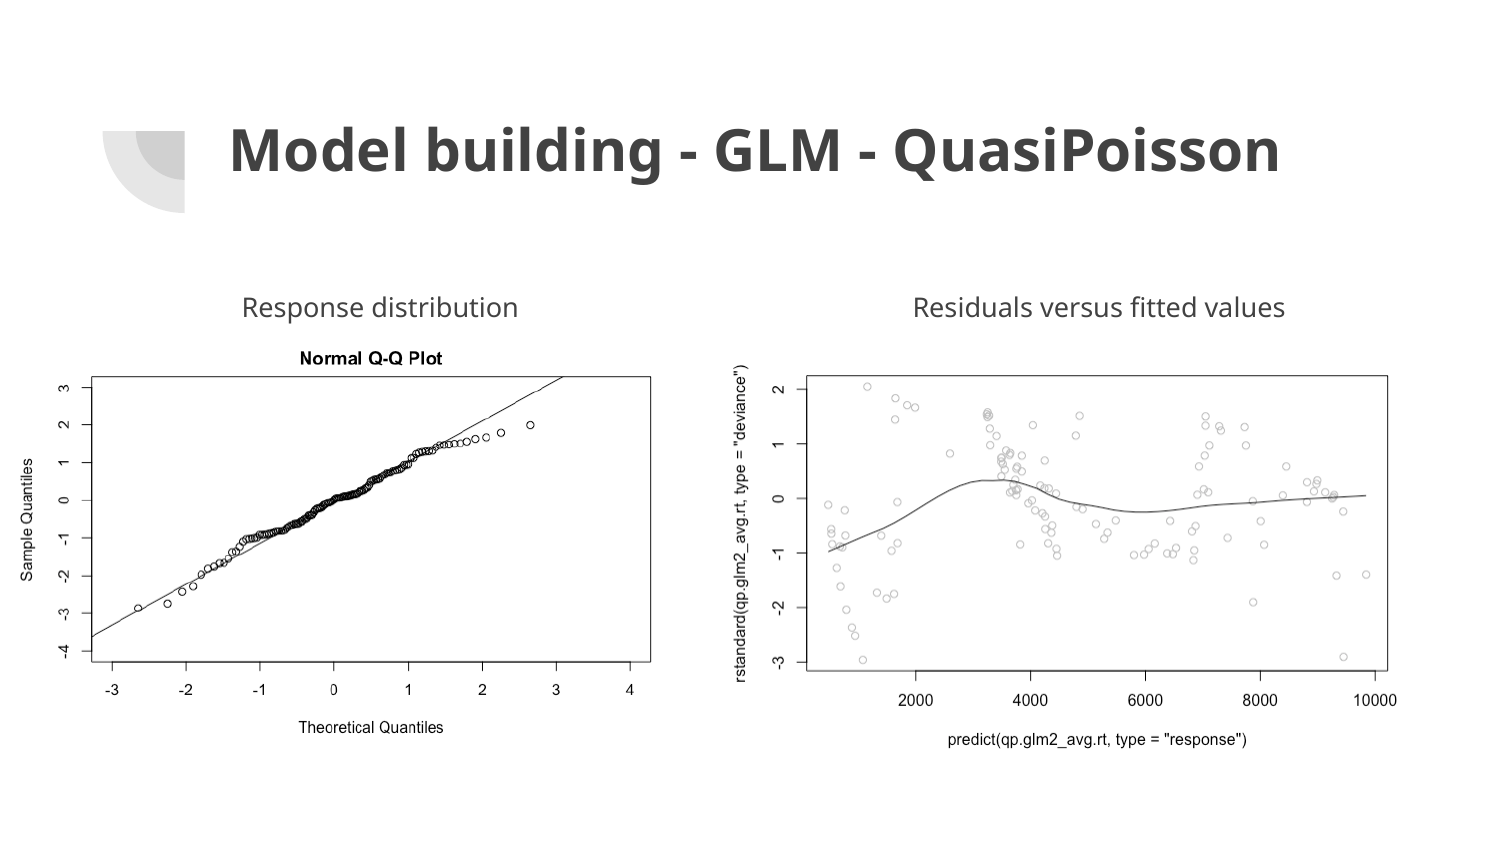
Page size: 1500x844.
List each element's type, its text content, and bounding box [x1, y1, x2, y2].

picture [15, 337, 700, 748]
title Model building - GLM - QuasiPoisson [213, 98, 1368, 218]
picture [725, 337, 1441, 765]
list Response distribution [91, 270, 669, 336]
list Residuals versus fitted values [810, 270, 1388, 336]
